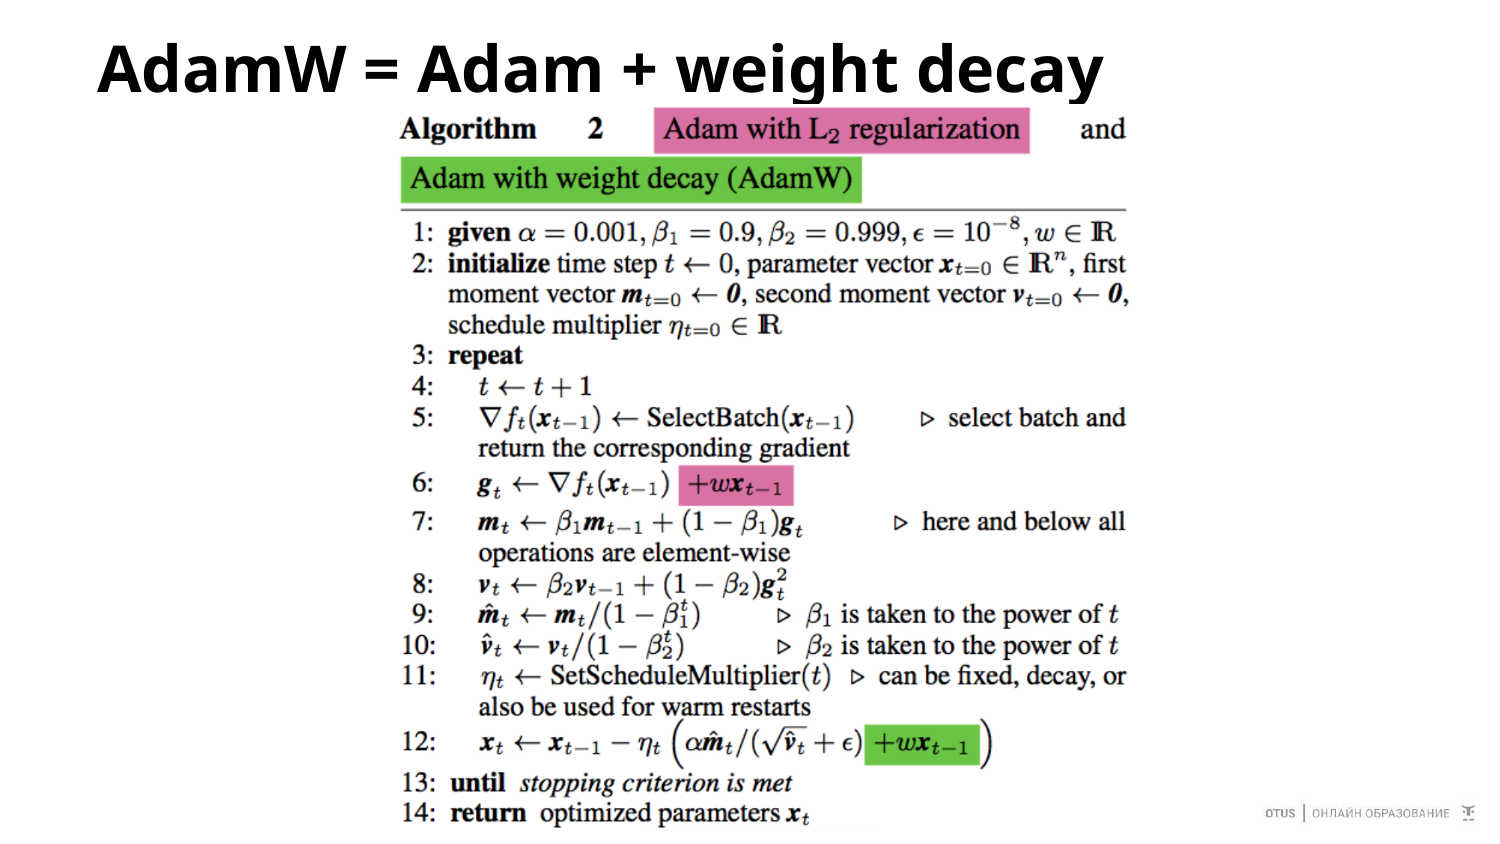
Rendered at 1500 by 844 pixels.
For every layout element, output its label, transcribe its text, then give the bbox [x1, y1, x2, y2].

title AdamW = Adam + weight decay [82, 12, 1480, 193]
picture [1262, 799, 1475, 825]
picture [339, 104, 1161, 832]
